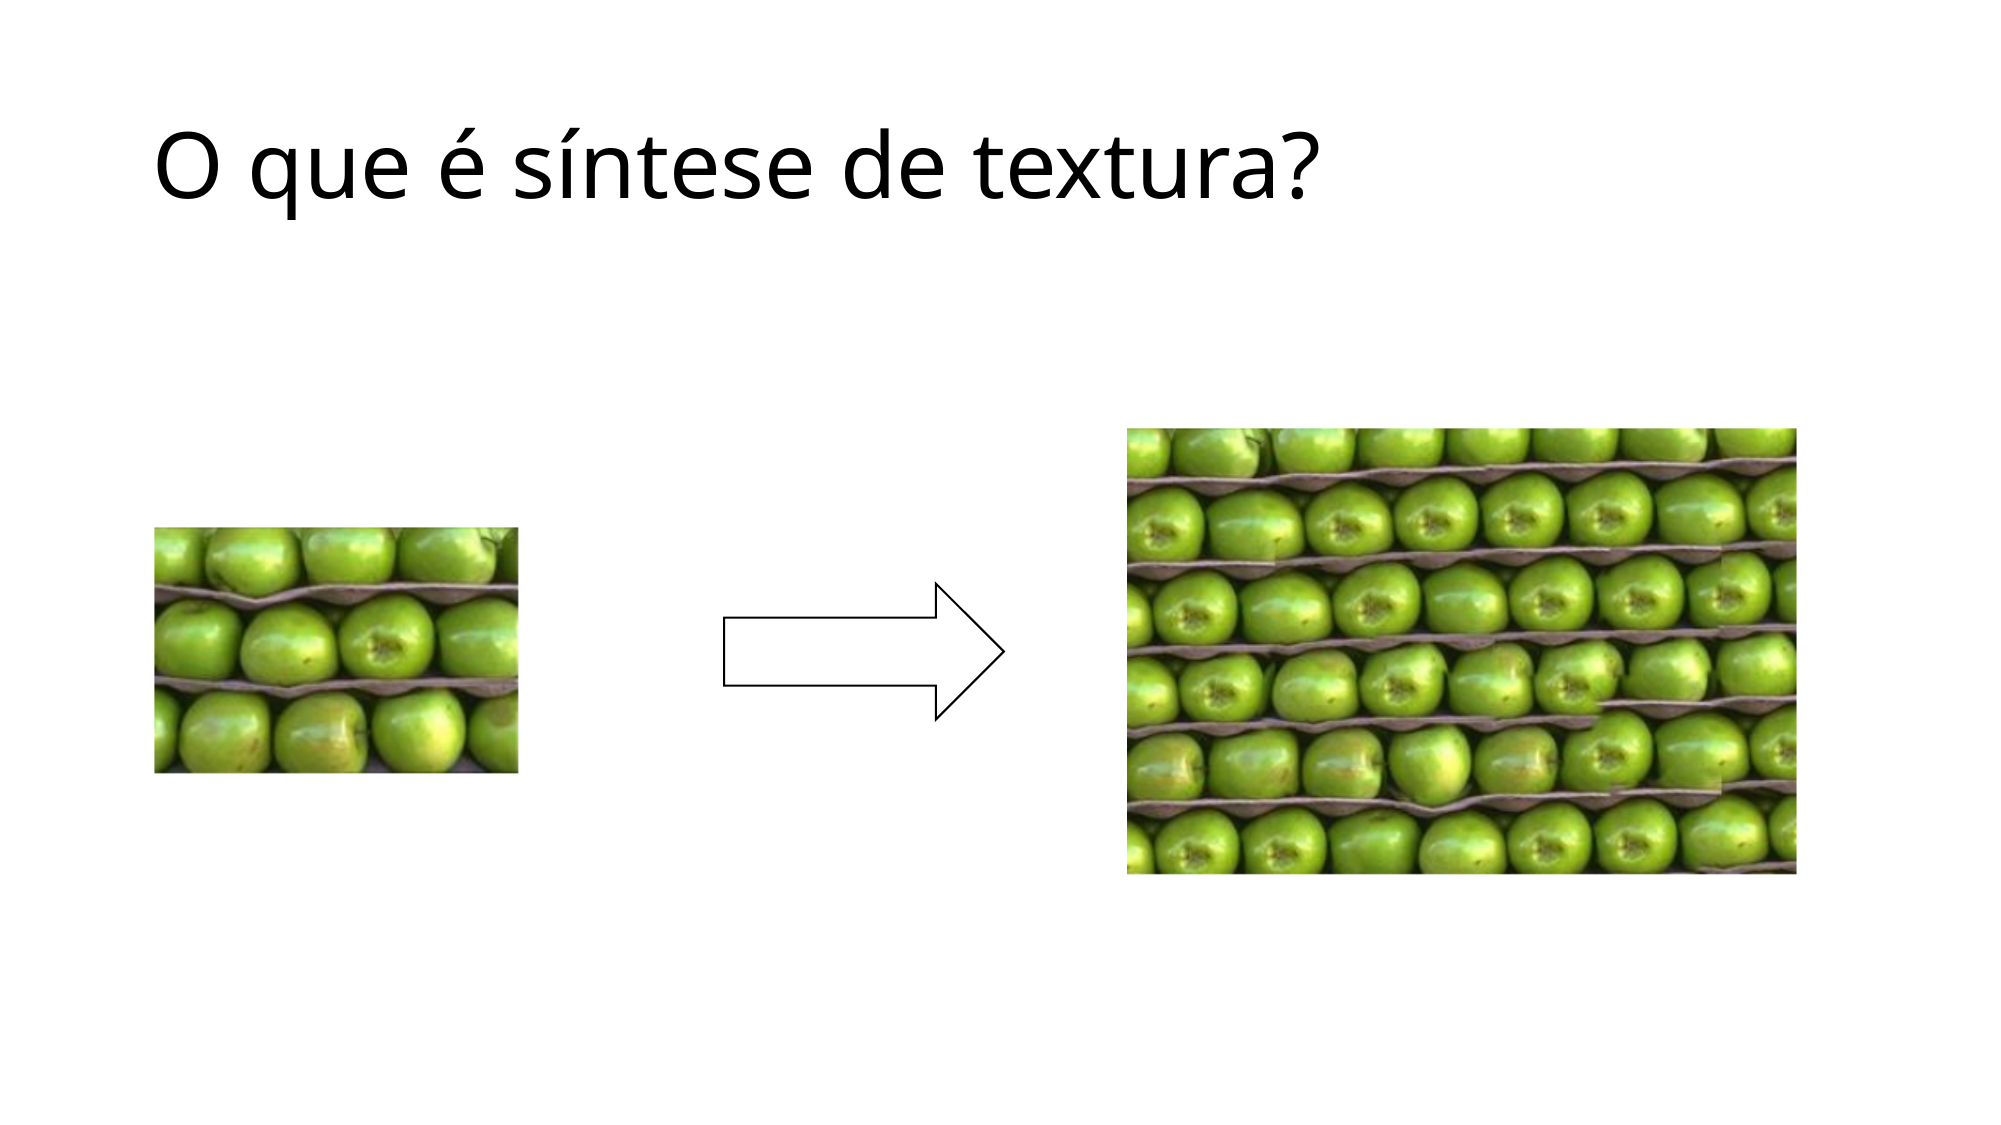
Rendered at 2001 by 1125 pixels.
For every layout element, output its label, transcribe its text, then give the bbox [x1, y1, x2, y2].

picture [1127, 427, 1800, 876]
title O que é síntese de textura? [137, 59, 1863, 278]
text_box [723, 581, 1006, 723]
picture [153, 526, 523, 778]
